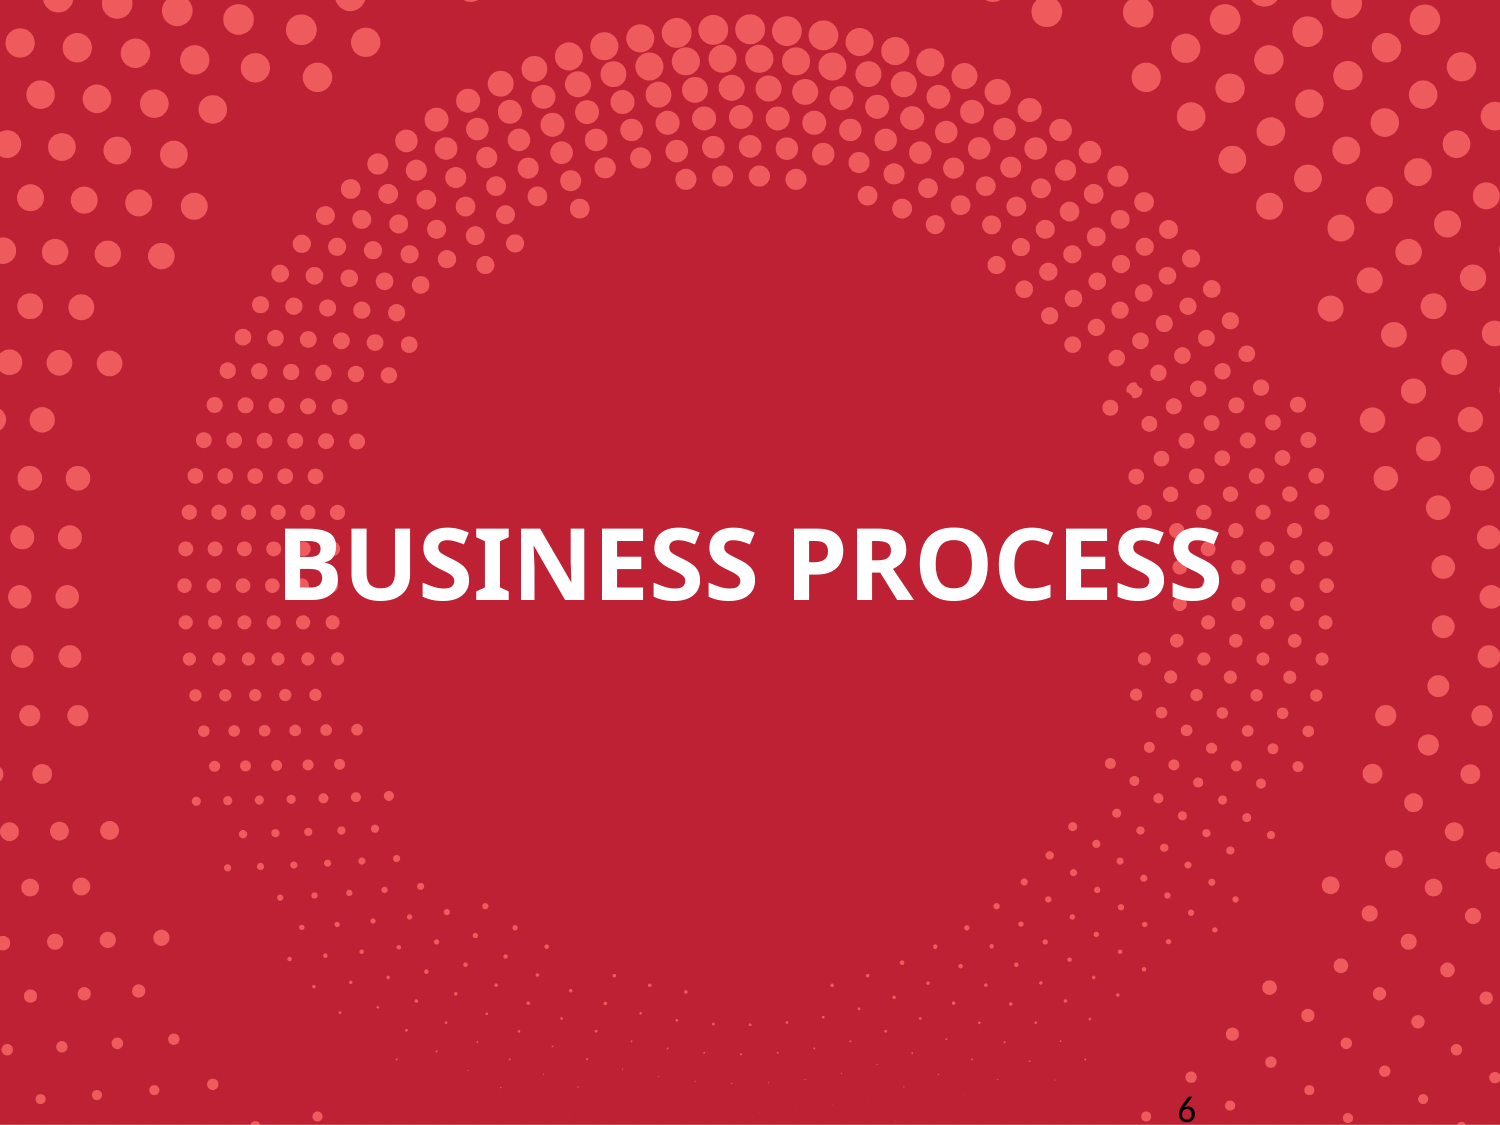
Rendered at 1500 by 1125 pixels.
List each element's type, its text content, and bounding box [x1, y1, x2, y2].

slide_number 6 [1162, 1078, 1500, 1125]
picture [0, 0, 1500, 1125]
title BUSINESS PROCESS [221, 506, 1279, 618]
